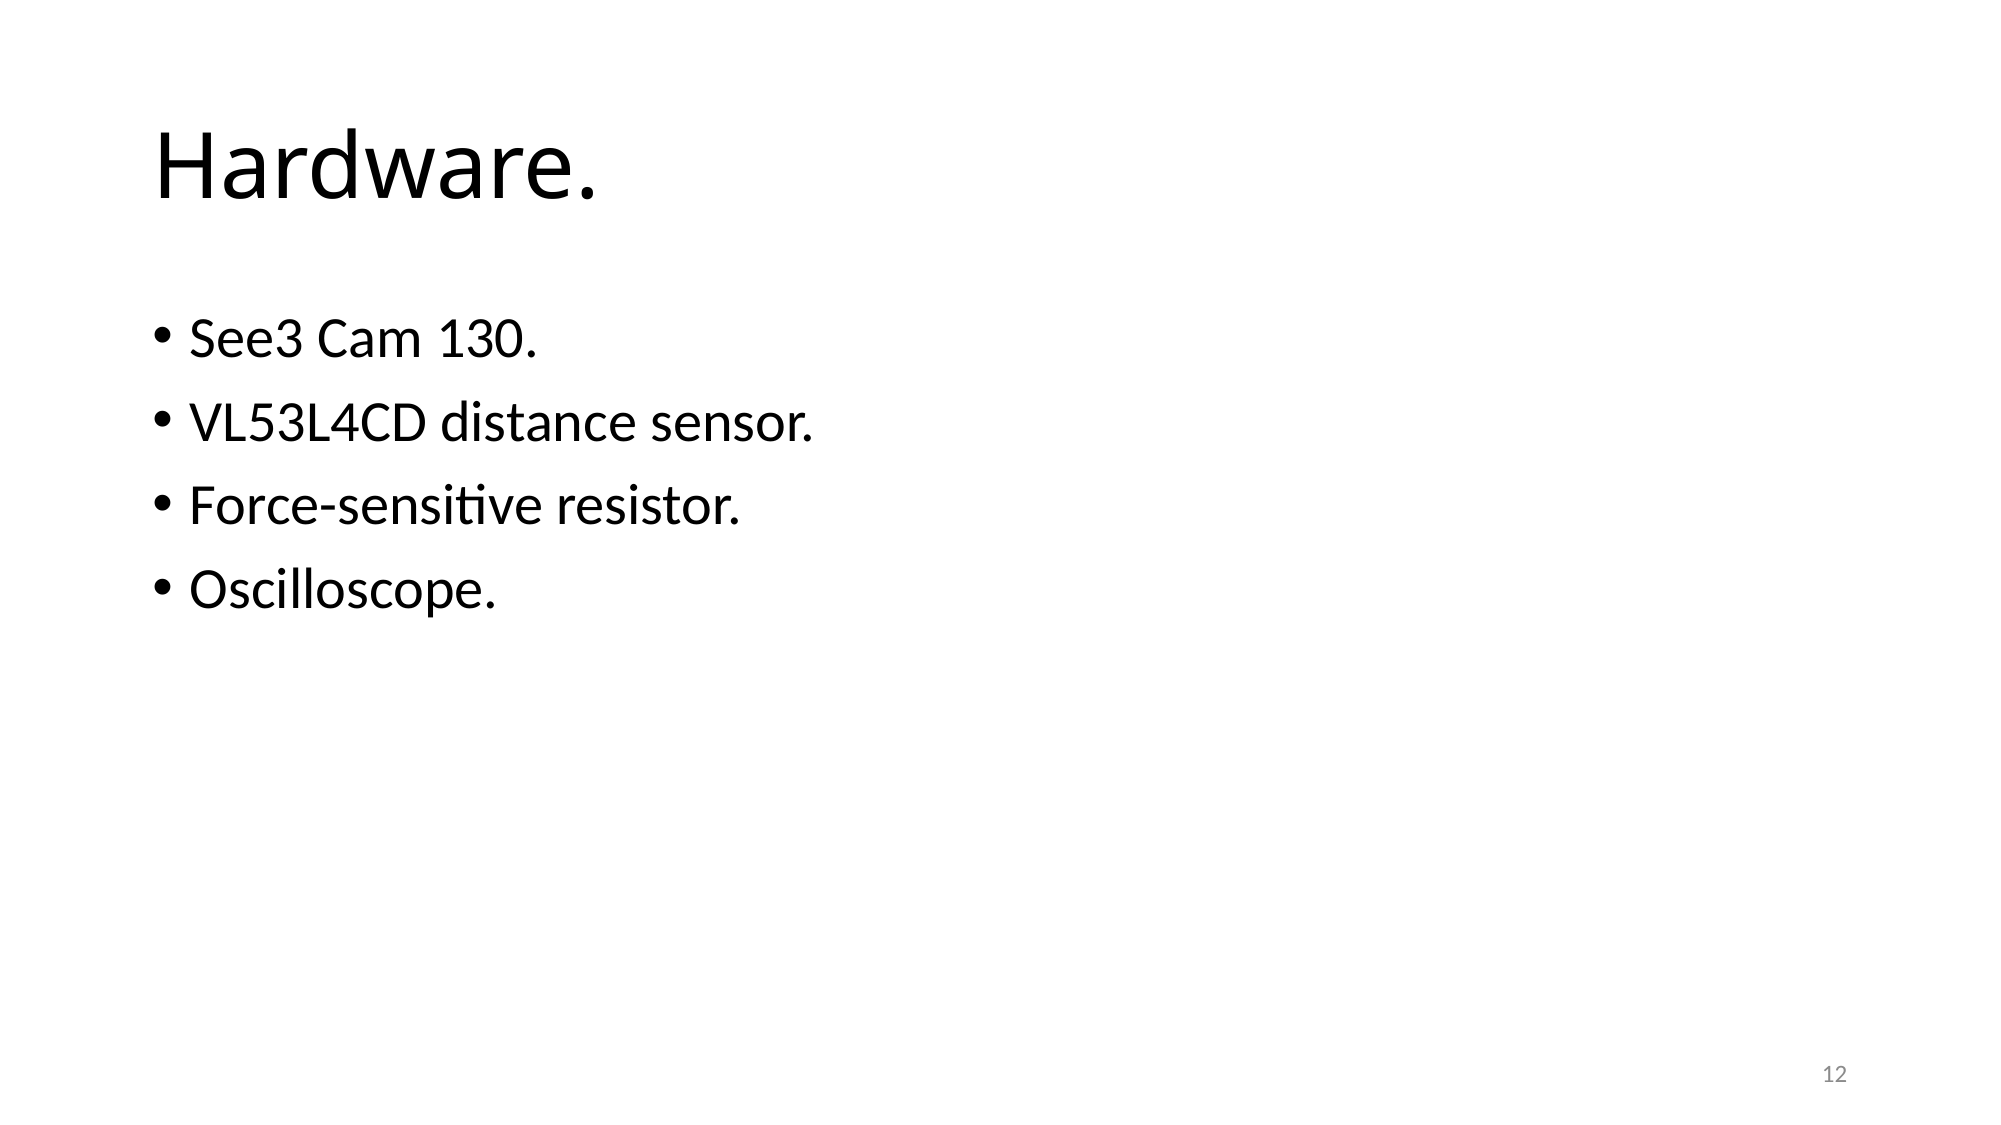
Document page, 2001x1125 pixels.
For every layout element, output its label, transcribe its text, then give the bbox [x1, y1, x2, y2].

slide_number 12 [1412, 1042, 1863, 1103]
title Hardware. [137, 59, 1863, 278]
list See3 Cam 130. VL53L4CD distance sensor. Force-sensitive resistor. Oscilloscope. [137, 299, 1863, 1014]
